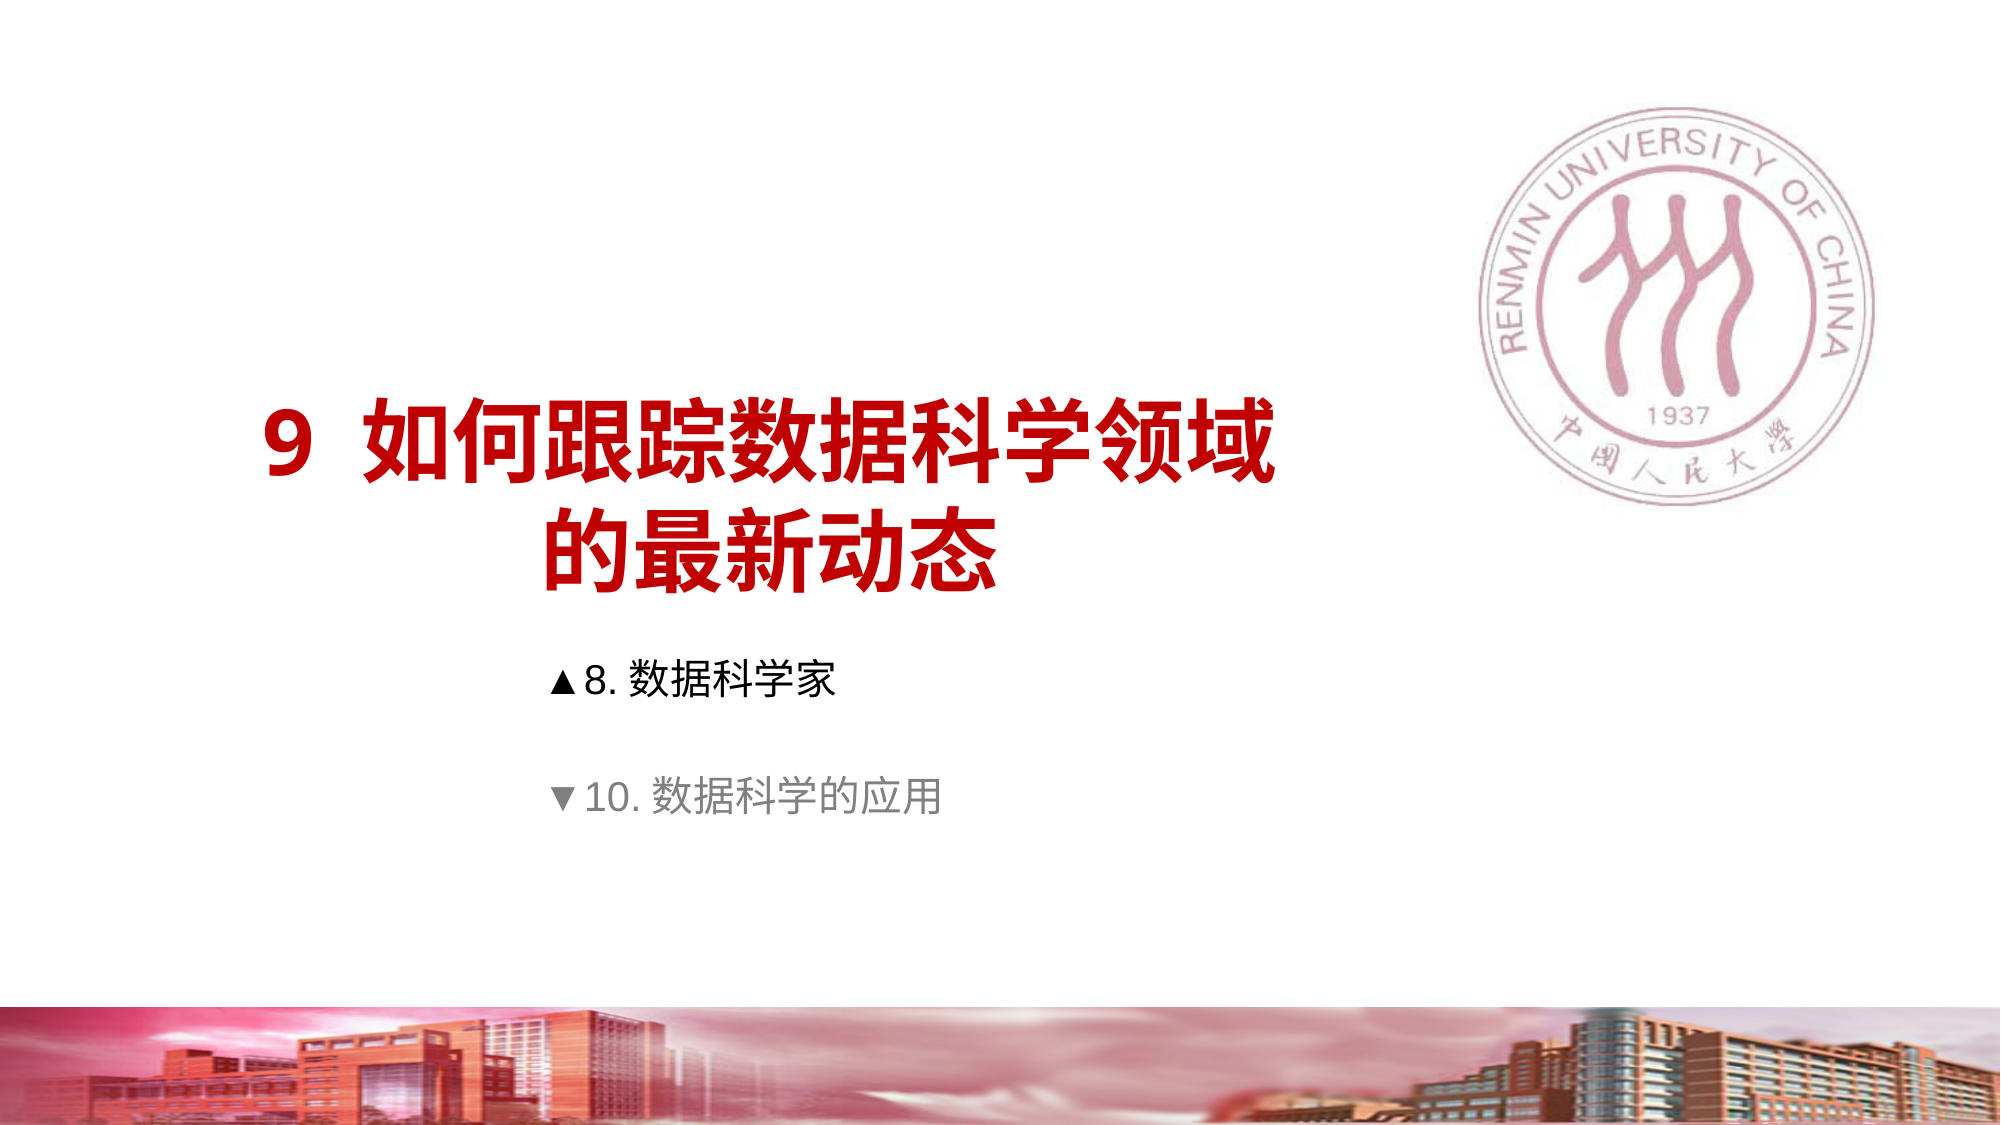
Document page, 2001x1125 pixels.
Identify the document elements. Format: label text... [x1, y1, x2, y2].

title 9 如何跟踪数据科学领域 的最新动态 [149, 399, 1391, 588]
picture [1472, 102, 1883, 513]
picture [0, 1007, 2000, 1125]
subtitle ▲8.数据科学家 ▼10.数据科学的应用 [527, 644, 1355, 933]
